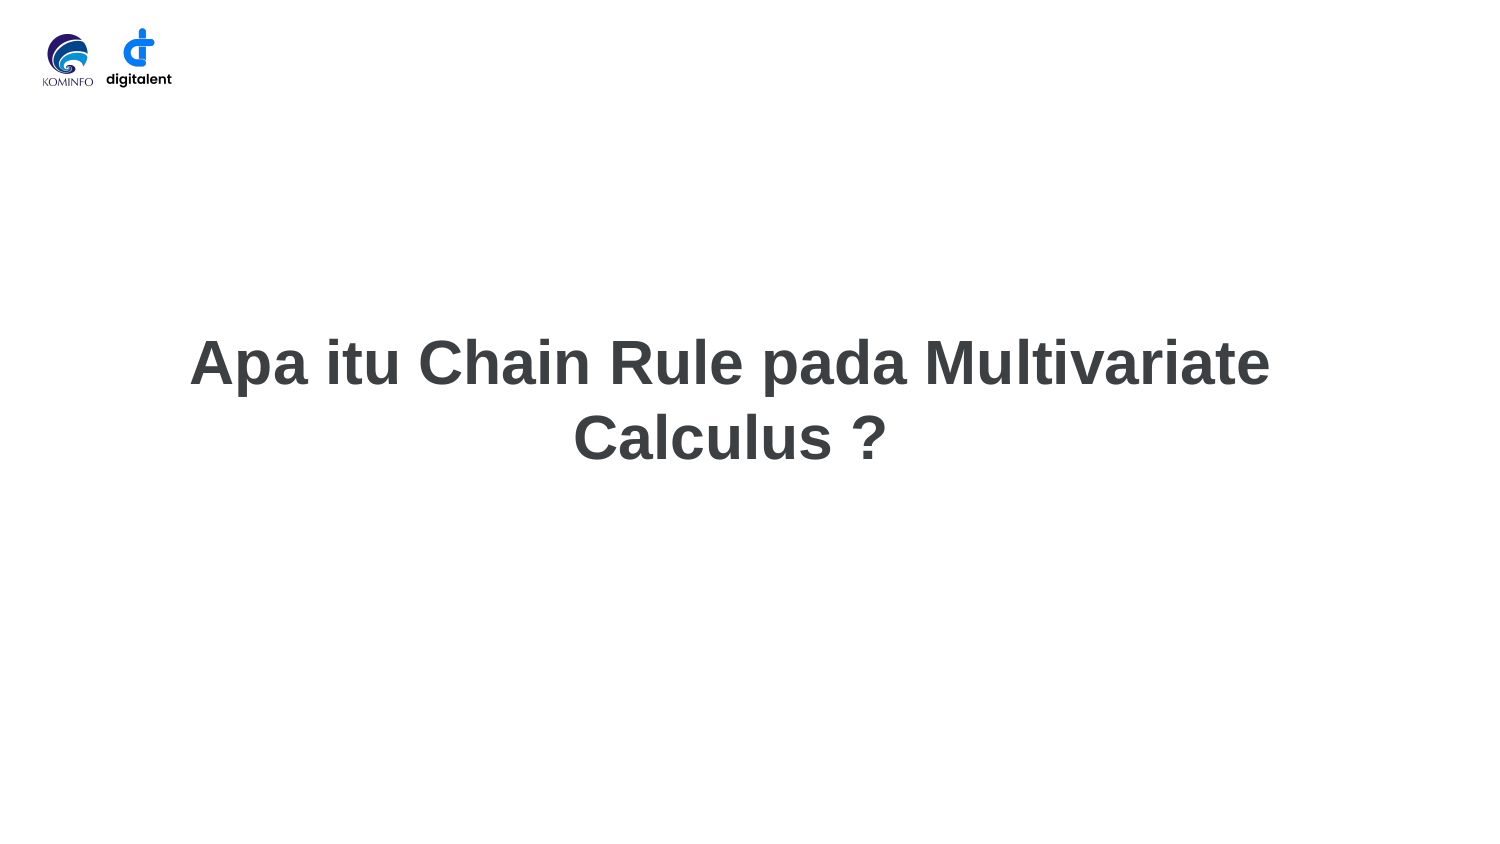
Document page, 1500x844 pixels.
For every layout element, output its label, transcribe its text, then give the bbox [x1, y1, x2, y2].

picture [43, 0, 218, 140]
title Apa itu Chain Rule pada Multivariate Calculus ? [144, 166, 1356, 629]
